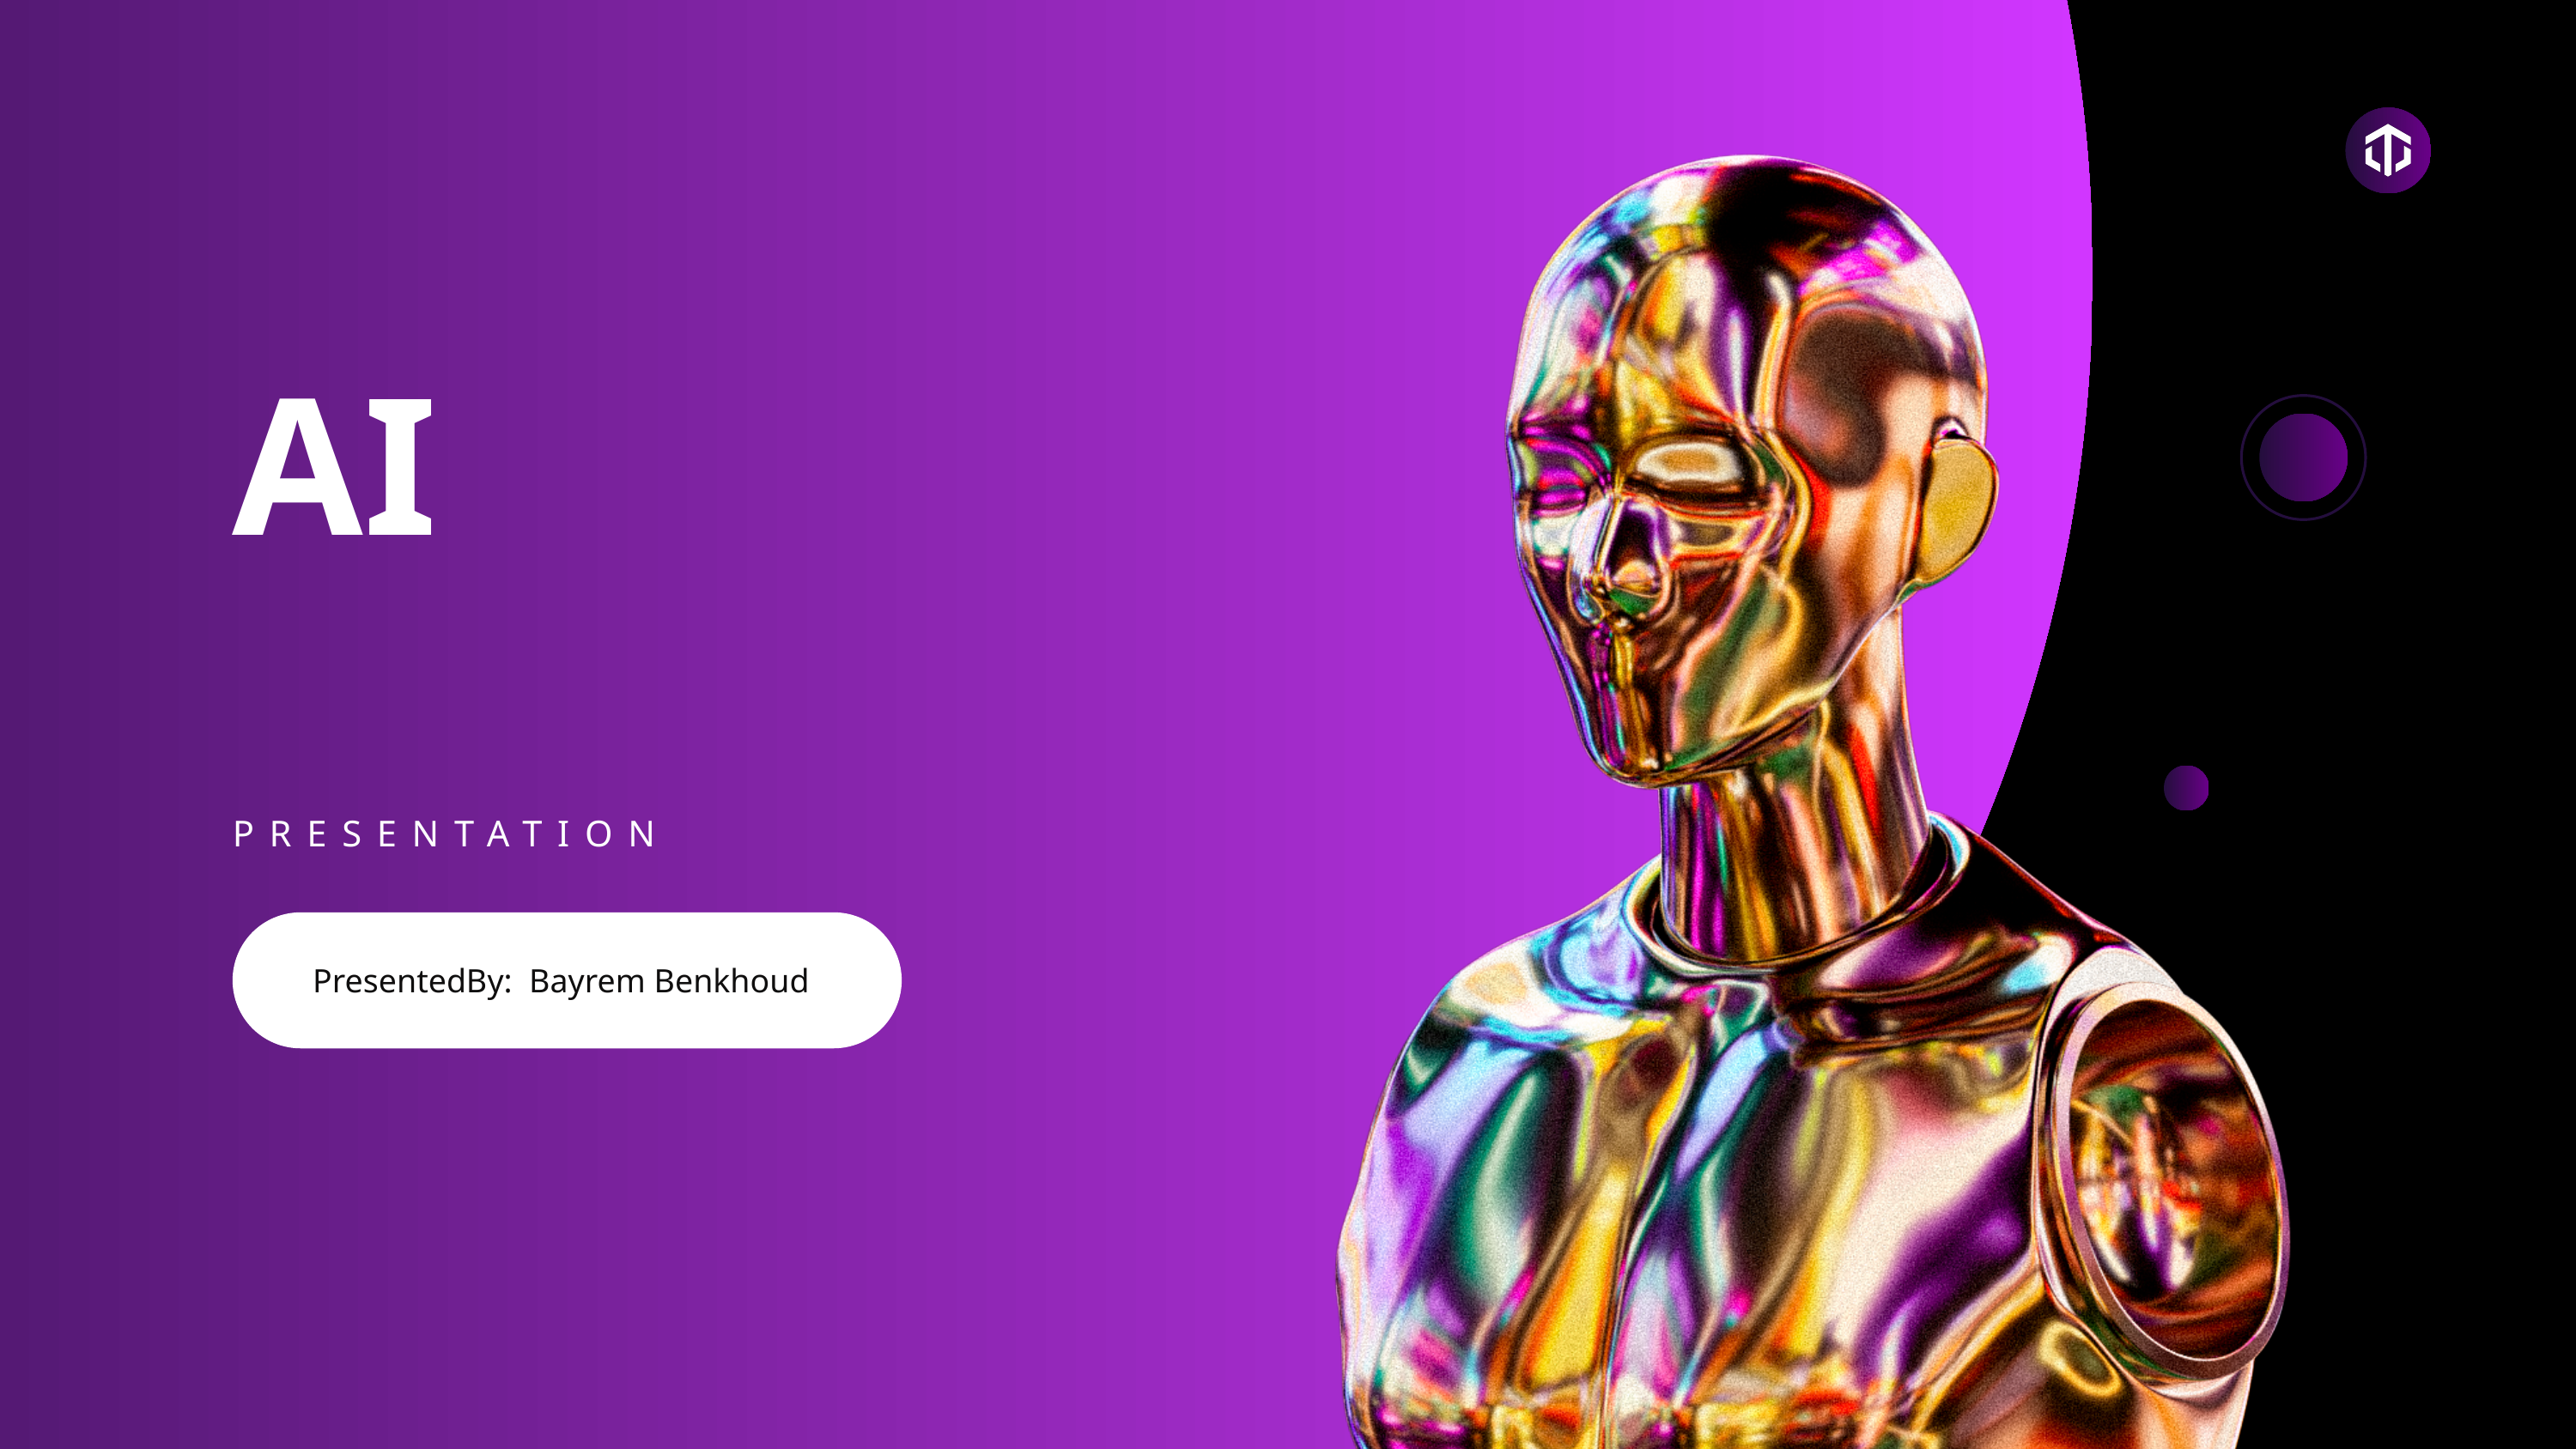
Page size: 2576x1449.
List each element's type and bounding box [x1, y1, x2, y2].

text_box [2241, 395, 2366, 520]
text_box [2163, 765, 2209, 811]
text_box [2258, 413, 2348, 502]
text_box [2345, 107, 2432, 194]
text_box [2099, 144, 2304, 1449]
text_box [232, 912, 902, 1049]
text_box [0, 0, 2093, 1449]
